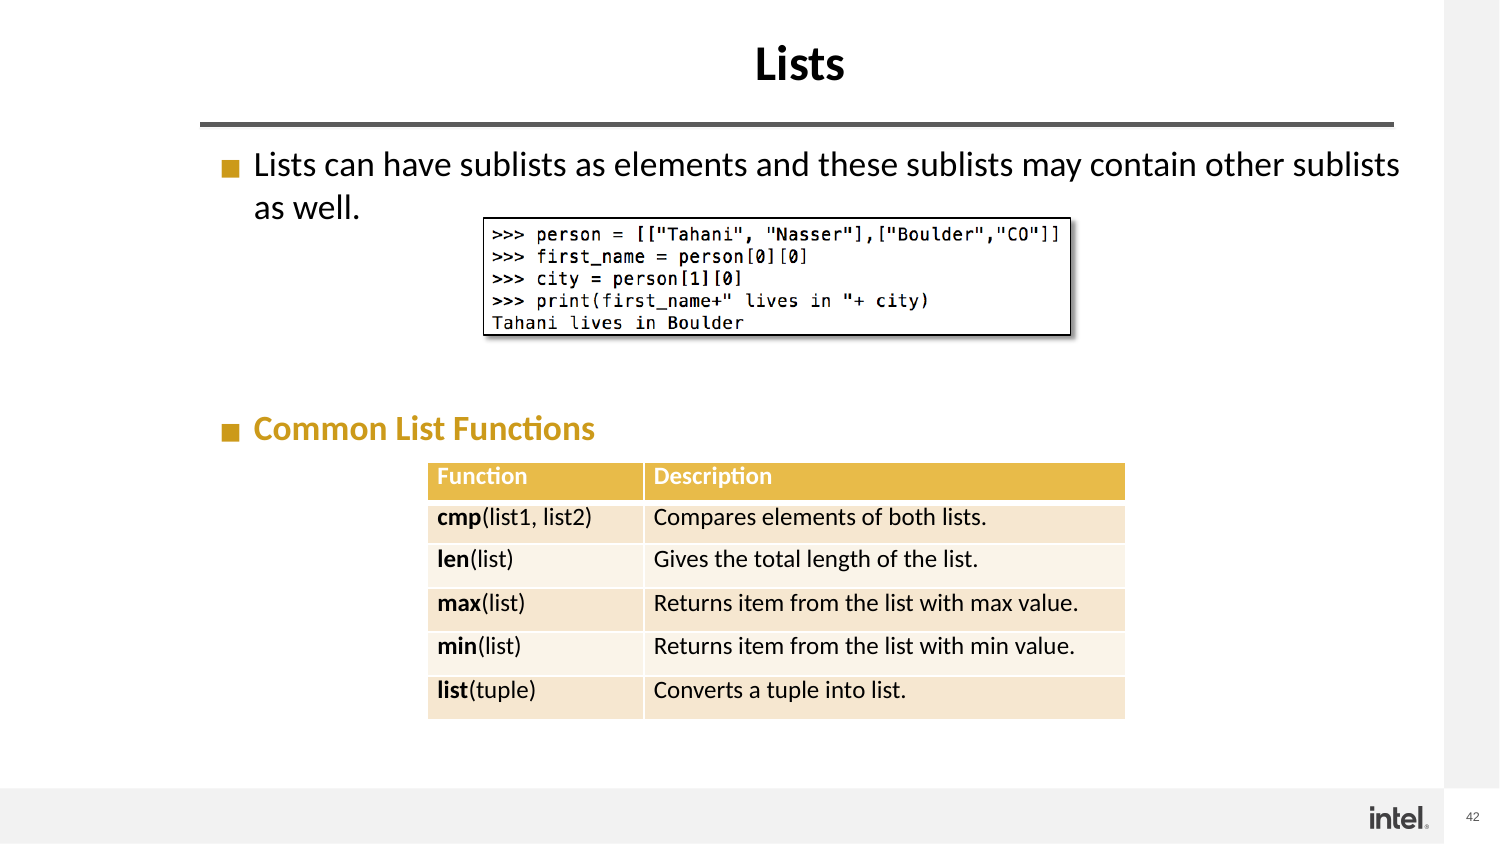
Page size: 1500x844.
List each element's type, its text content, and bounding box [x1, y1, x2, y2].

table_cell max(list) [428, 589, 643, 631]
table_cell Returns item from the list with min value. [645, 633, 1125, 675]
table_cell len(list) [428, 545, 643, 587]
table_cell Gives the total length of the list. [645, 545, 1125, 587]
table_header Description [645, 463, 1125, 500]
table_cell Converts a tuple into list. [645, 677, 1125, 719]
table_cell Compares elements of both lists. [645, 506, 1125, 543]
table_cell min(list) [428, 633, 643, 675]
table_header Function [428, 463, 643, 500]
table_cell cmp(list1, list2) [428, 506, 643, 543]
table_cell Returns item from the list with max value. [645, 589, 1125, 631]
text_box Common List Functions [216, 403, 685, 448]
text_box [479, 214, 1082, 346]
text_box Lists can have sublists as elements and these sublists may contain other sublists as well. [216, 139, 1500, 227]
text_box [196, 124, 1398, 134]
picture [1370, 806, 1429, 829]
title Lists [753, 28, 985, 123]
table_cell list(tuple) [428, 677, 643, 719]
